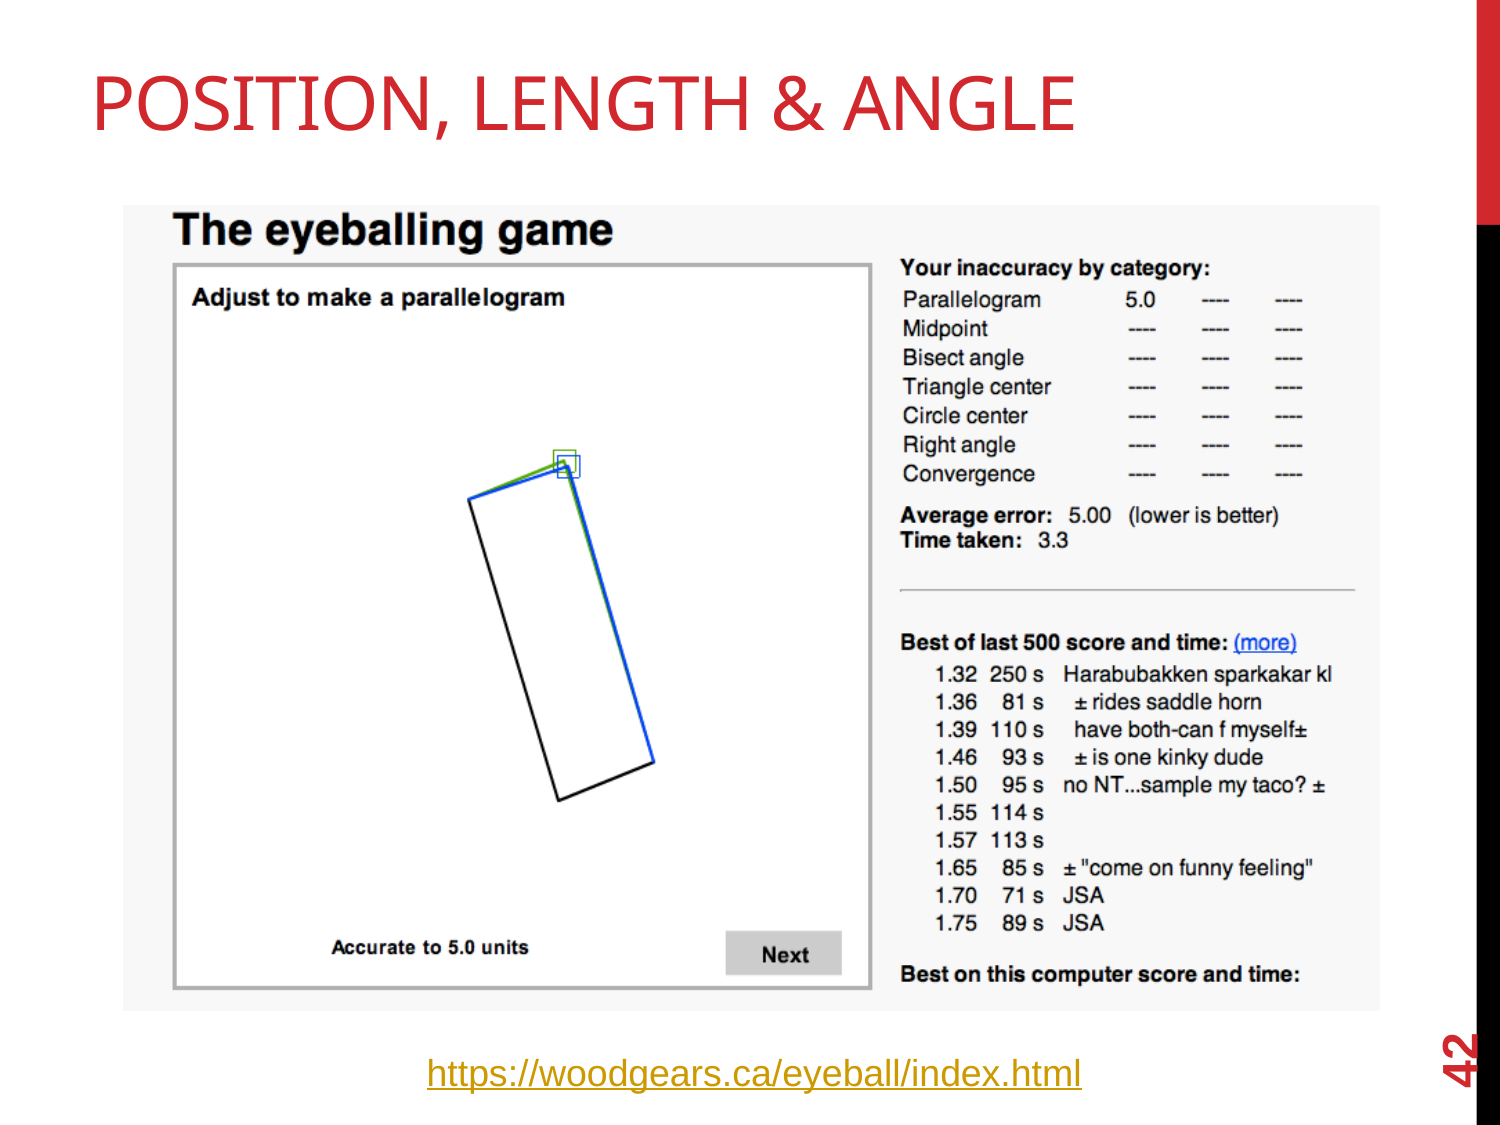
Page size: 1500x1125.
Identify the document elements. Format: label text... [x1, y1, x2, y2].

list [122, 204, 1380, 1012]
title Position, length & angle [75, 19, 1428, 153]
text_box https://woodgears.ca/eyeball/index.html [411, 1041, 1097, 1101]
slide_number 42 [1427, 887, 1488, 1104]
